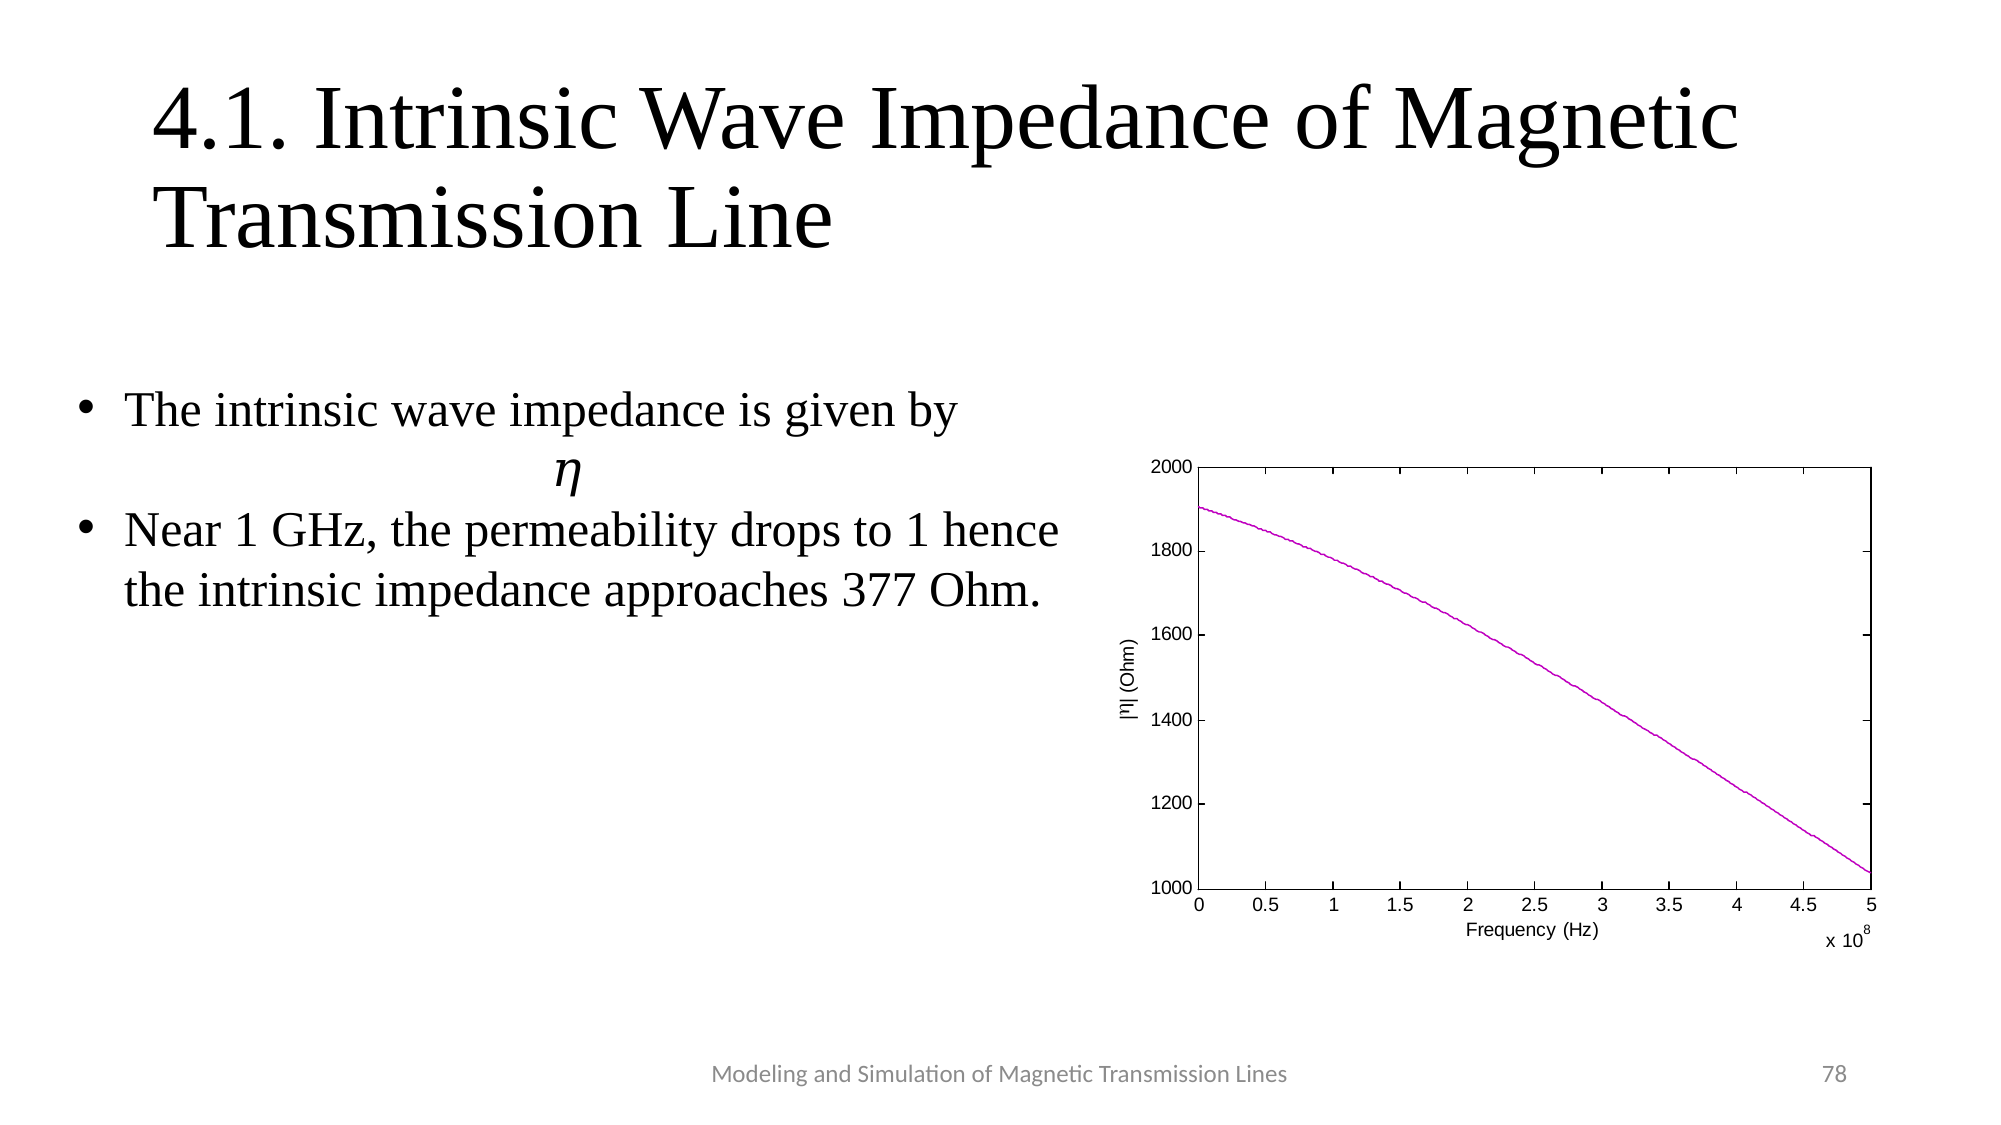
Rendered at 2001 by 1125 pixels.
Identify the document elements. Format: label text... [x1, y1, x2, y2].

title 4.1. Intrinsic Wave Impedance of Magnetic Transmission Line [137, 59, 1863, 278]
slide_number 78 [1412, 1042, 1863, 1103]
footer Modeling and Simulation of Magnetic Transmission Lines [662, 1042, 1338, 1103]
picture [1086, 428, 1953, 951]
